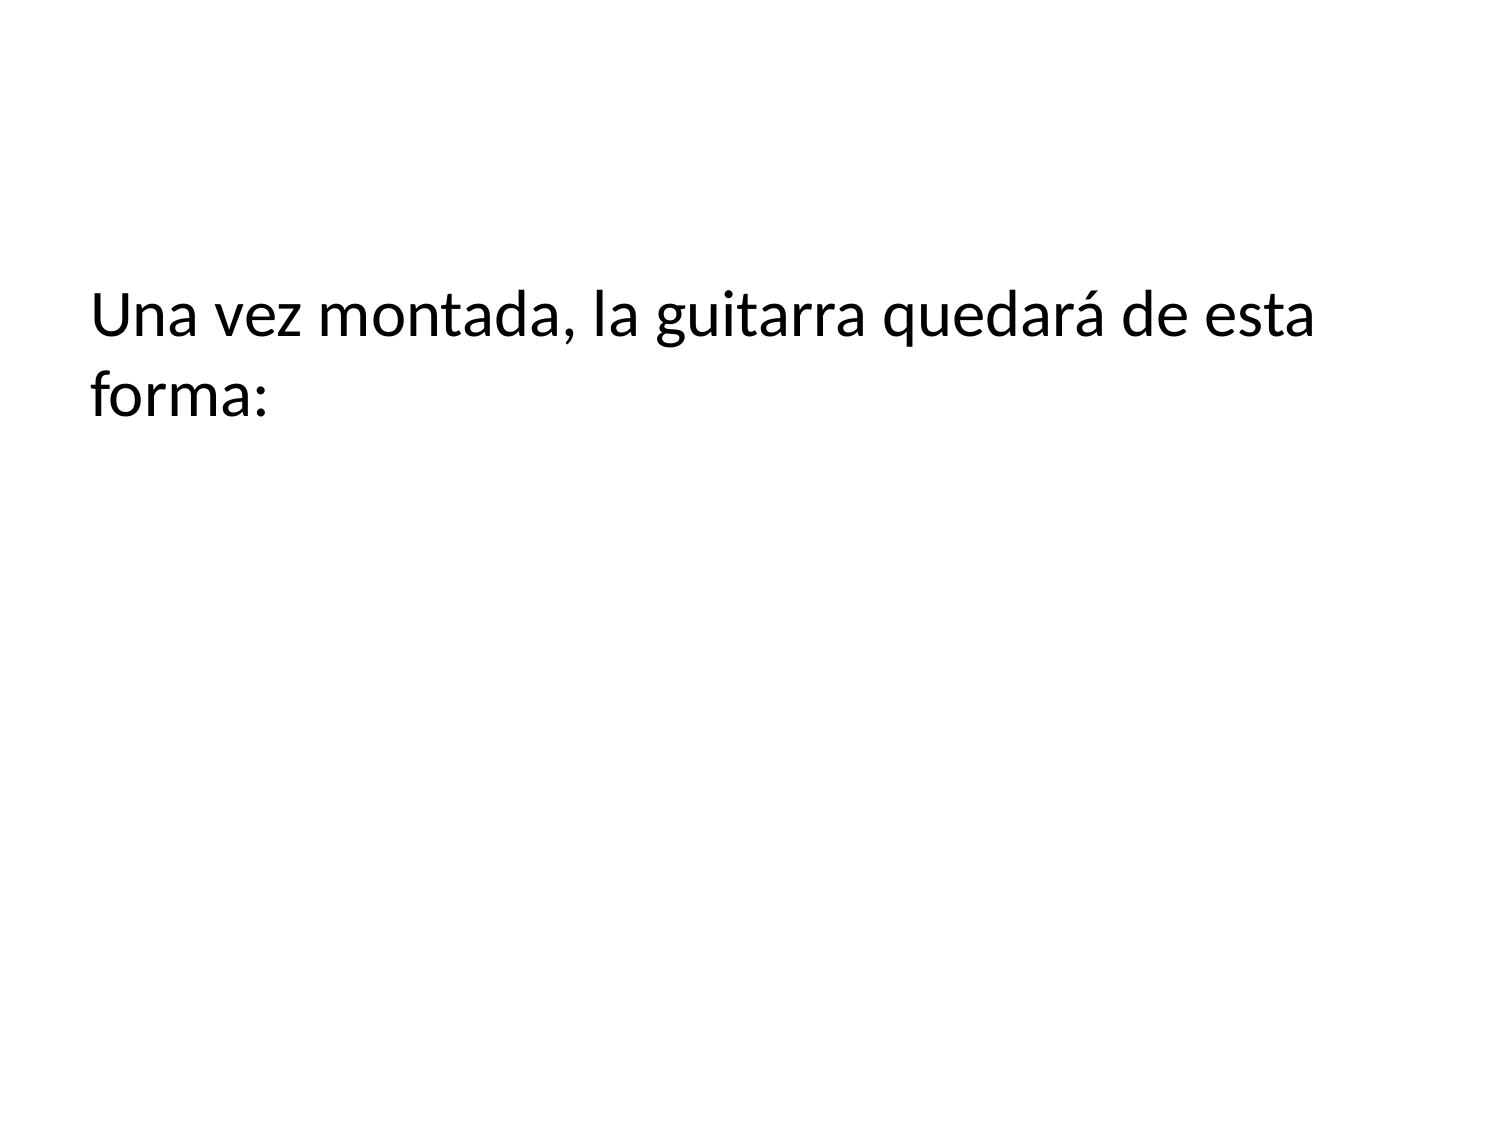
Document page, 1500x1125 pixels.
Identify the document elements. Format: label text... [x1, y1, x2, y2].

list Una vez montada, la guitarra quedará de esta forma: [75, 262, 1425, 1005]
